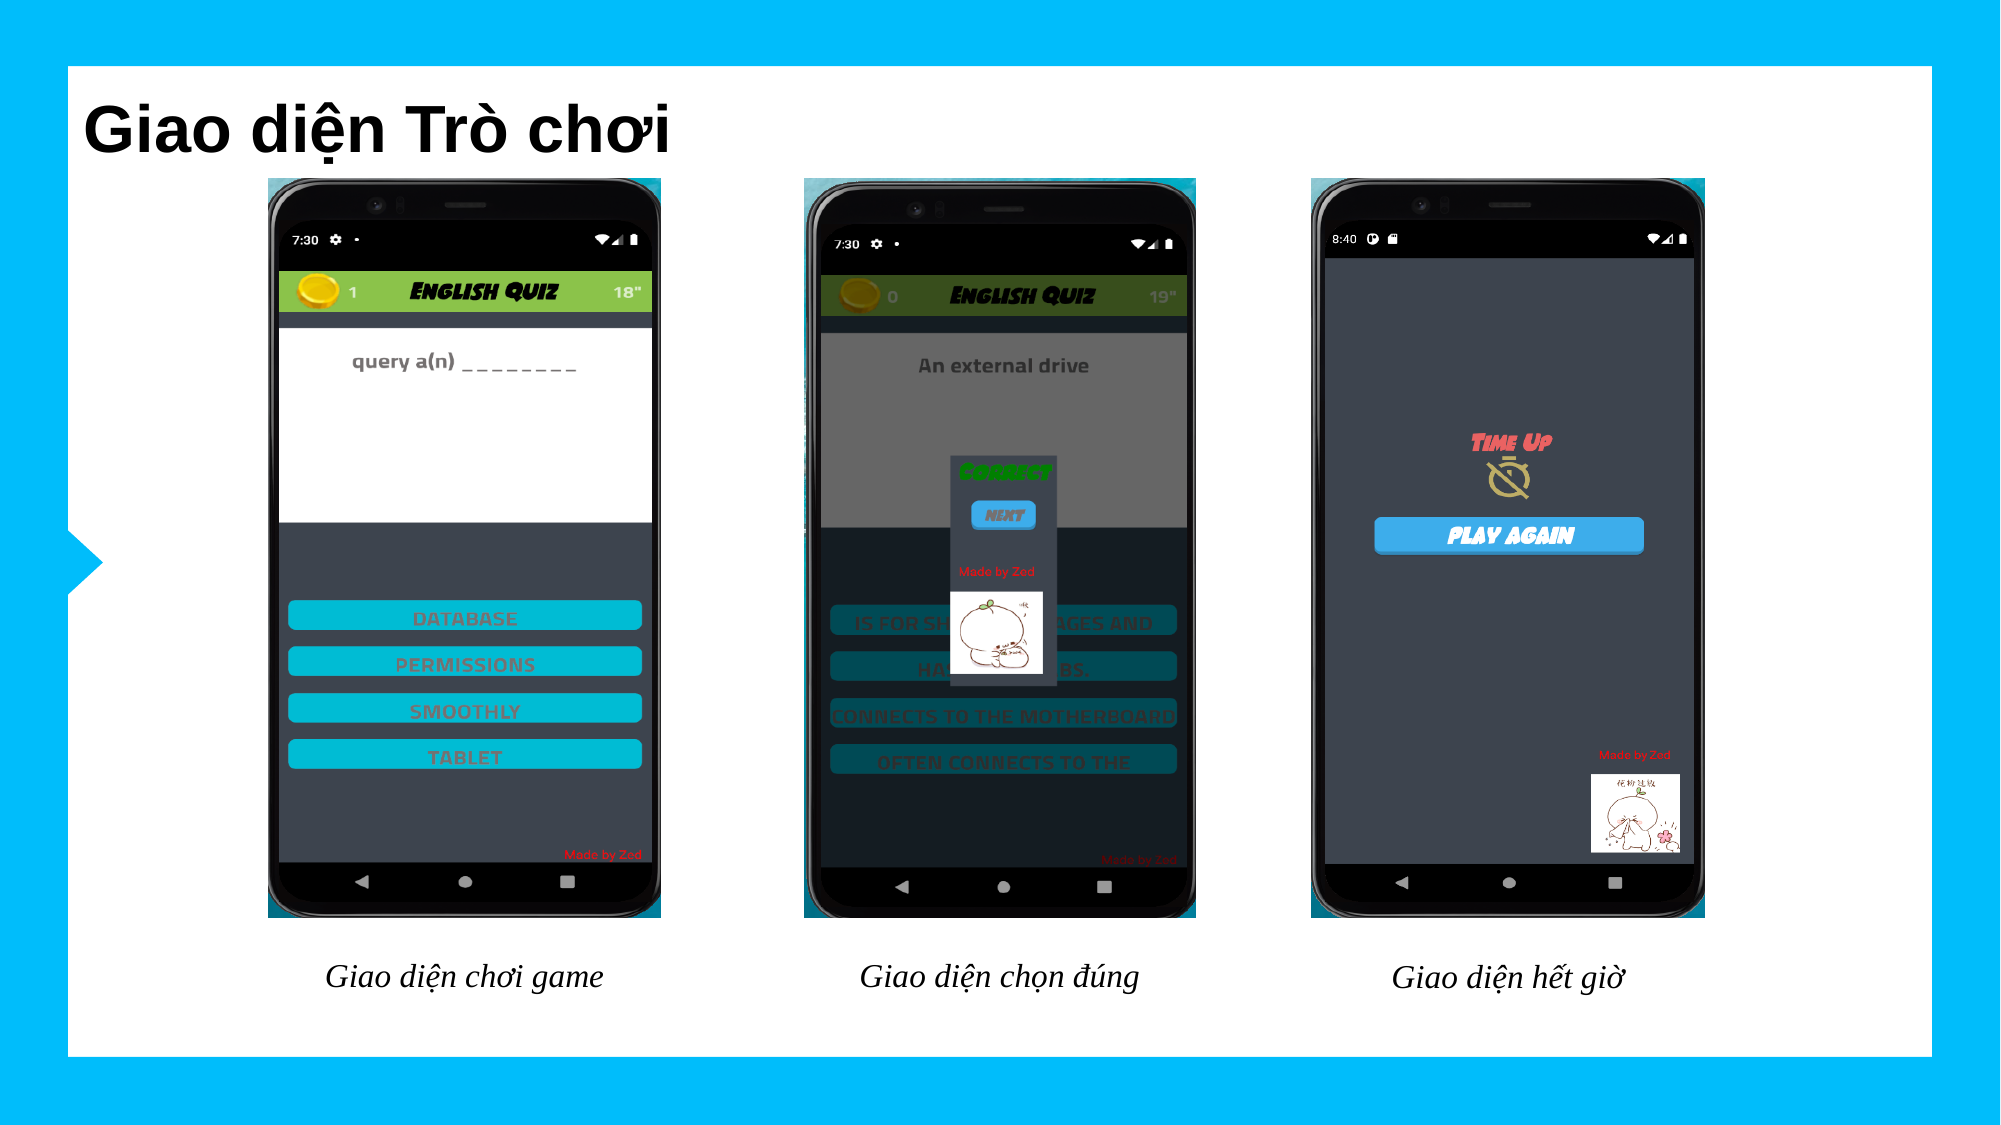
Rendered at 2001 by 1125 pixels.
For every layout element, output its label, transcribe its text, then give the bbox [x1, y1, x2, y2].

picture [268, 178, 661, 918]
picture [1311, 178, 1706, 918]
text_box Giao diện chơi game [309, 946, 620, 1001]
text_box Giao diện hết giờ [1376, 947, 1640, 1003]
text_box Giao diện Trò chơi [69, 87, 1039, 215]
text_box Giao diện chọn đúng [844, 946, 1156, 1001]
picture [803, 178, 1196, 918]
